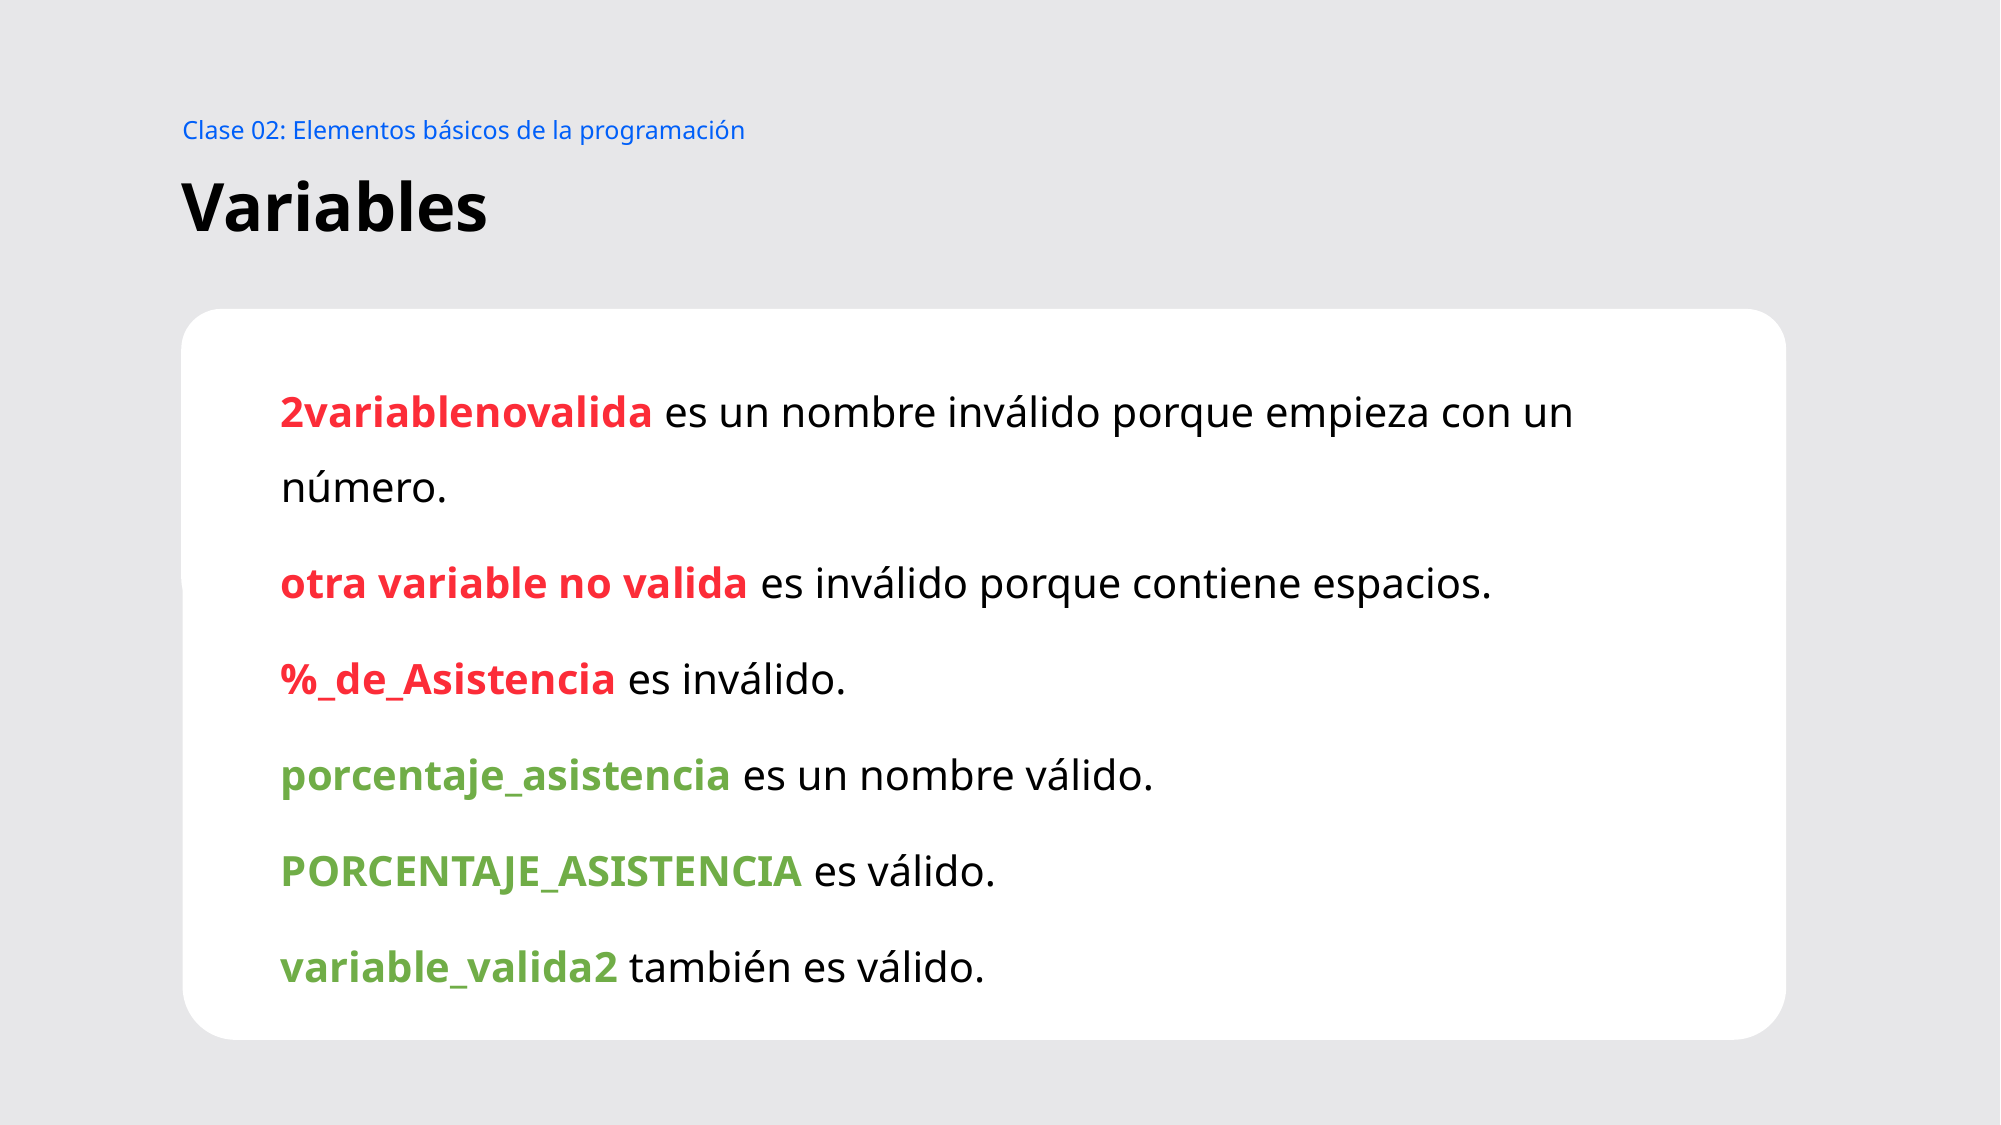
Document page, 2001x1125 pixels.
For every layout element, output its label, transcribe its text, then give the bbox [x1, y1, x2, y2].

text_box Pero ahora que ya tienes los datos guardados, necesitas saber como identificar cada caja. En Python el nombre de una variable no puede empezar ni con números ni con caracteres especiales. Sin embargo, pueden contenerlos. Por ejemplo: [181, 308, 1787, 587]
text_box 2variablenovalida es un nombre inválido porque empieza con un número. otra variable no valida es inválido porque contiene espacios. %_de_Asistencia es inválido. porcentaje_asistencia es un nombre válido. PORCENTAJE_ASISTENCIA es válido. variable_valida2 también es válido. [182, 311, 1787, 1040]
text_box Clase 02: Elementos básicos de la programación [182, 100, 815, 152]
title Variables [181, 150, 1810, 263]
